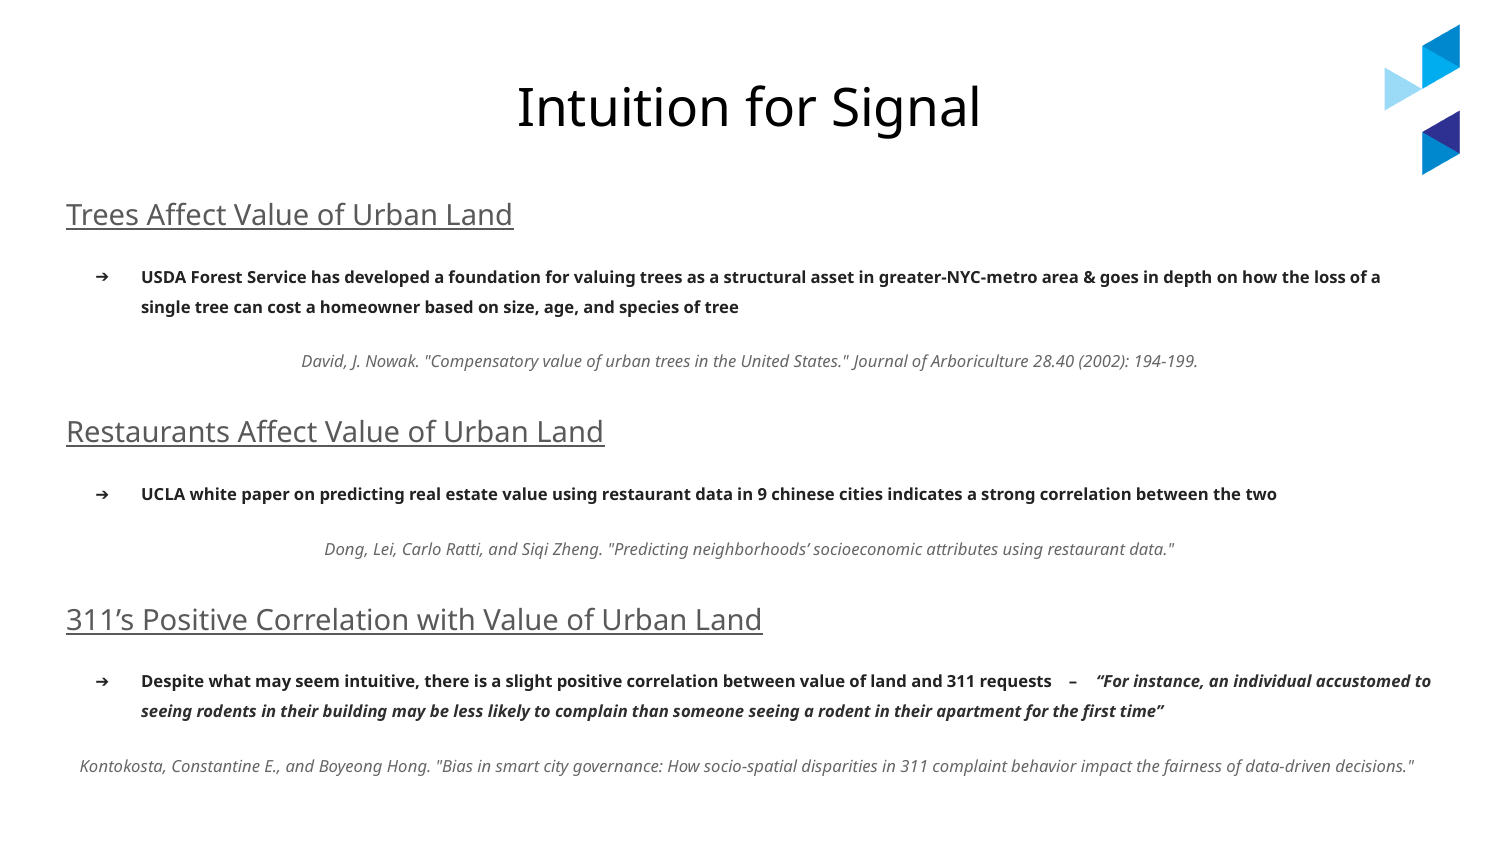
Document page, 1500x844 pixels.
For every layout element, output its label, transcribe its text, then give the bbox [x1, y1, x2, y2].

picture [1355, 12, 1488, 179]
list Trees Affect Value of Urban Land USDA Forest Service has developed a foundation for valuing trees as a structural asset in greater-NYC-metro area & goes in depth on how the loss of a single tree can cost a homeowner based on size, age, and species of tree David, J. Nowak. "Compensatory value of urban trees in the United States." Journal of Arboriculture 28.40 (2002): 194-199. Restaurants Affect Value of Urban Land UCLA white paper on predicting real estate value using restaurant data in 9 chinese cities indicates a strong correlation between the two Dong, Lei, Carlo Ratti, and Siqi Zheng. "Predicting neighborhoods’ socioeconomic attributes using restaurant data." 311’s Positive Correlation with Value of Urban Land Despite what may seem intuitive, there is a slight positive correlation between value of land and 311 requests – “For instance, an individual accustomed to seeing rodents in their building may be less likely to complain than someone seeing a rodent in their apartment for the first time” Kontokosta, Constantine E., and Boyeong Hong. "Bias in smart city governance: How socio-spatial disparities in 311 complaint behavior impact the fairness of data-driven decisions." [51, 164, 1449, 725]
title Intuition for Signal [51, 58, 1350, 153]
